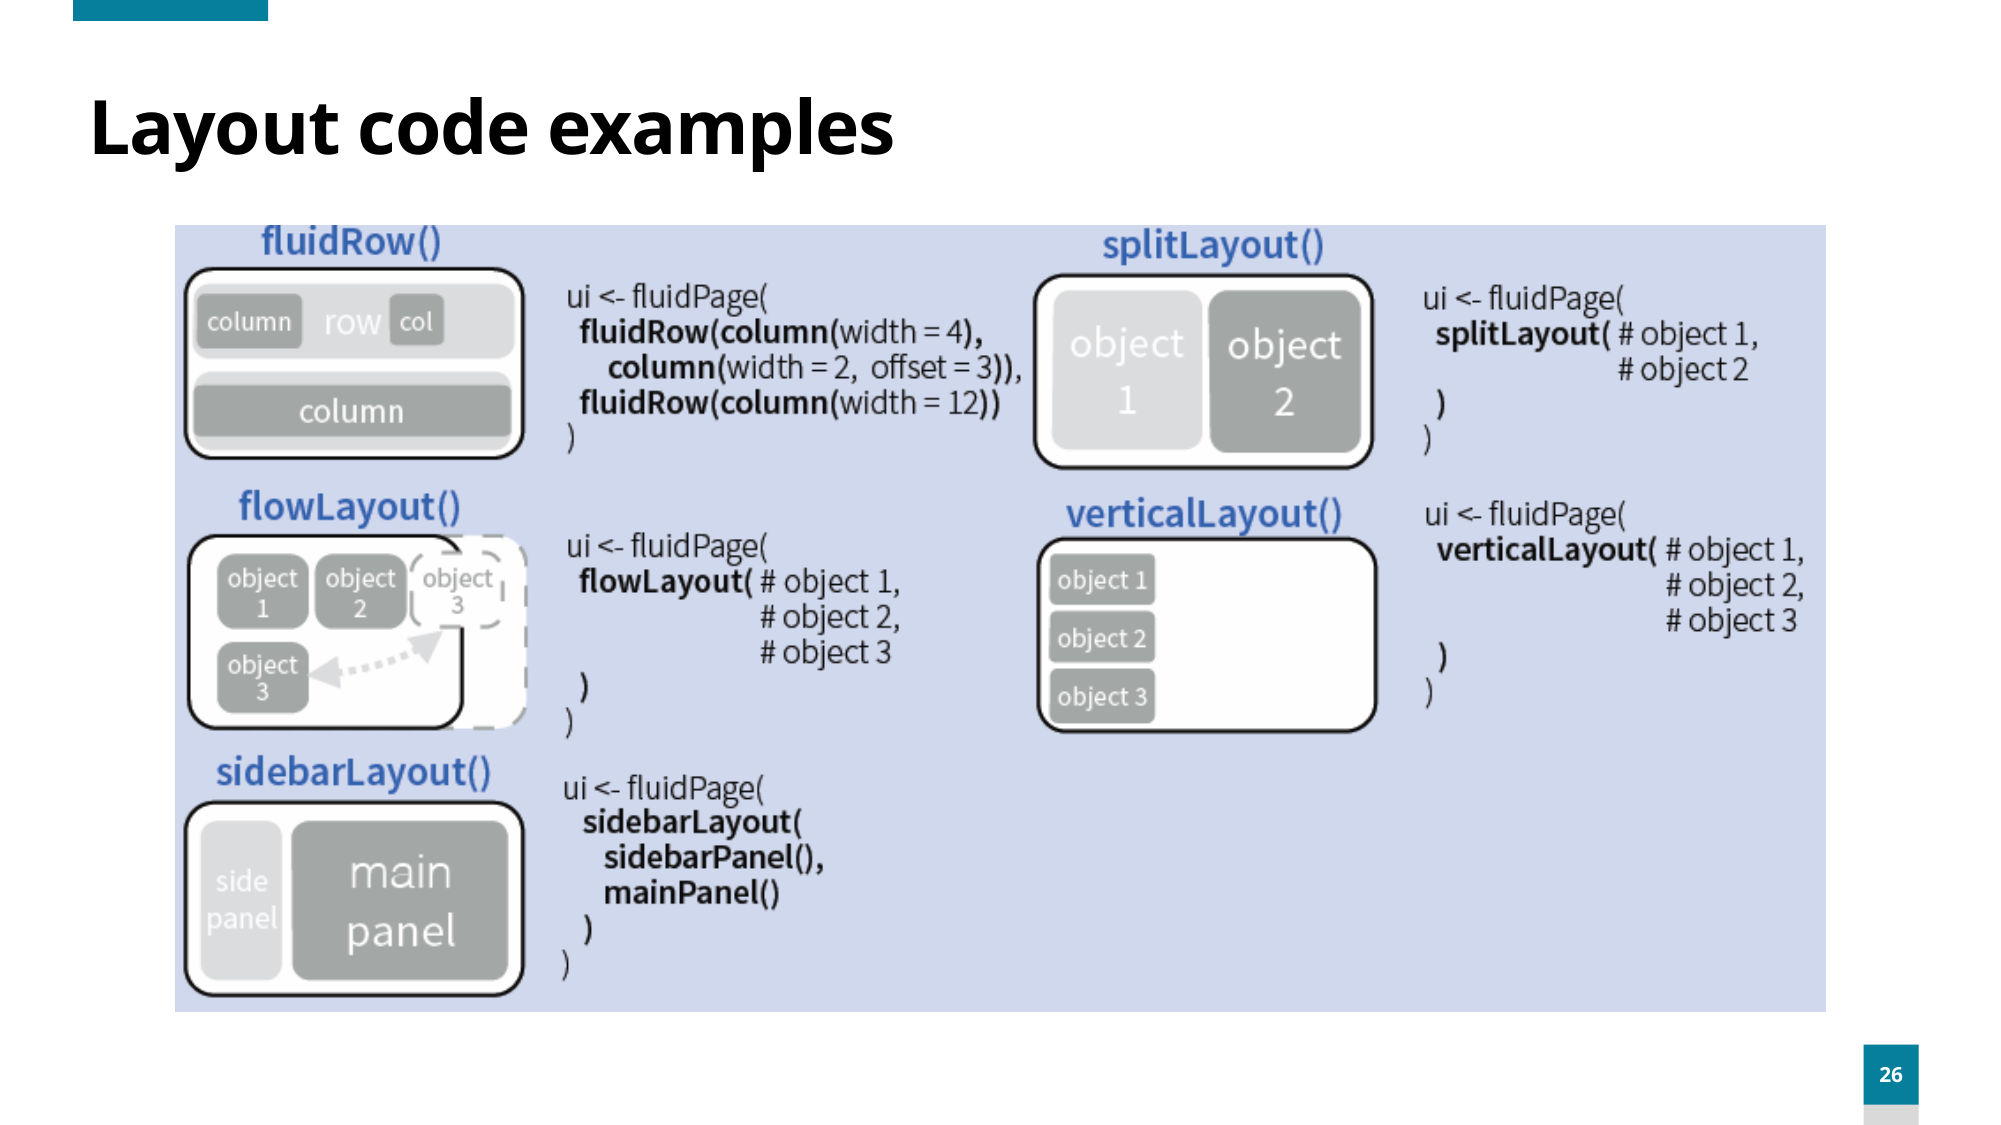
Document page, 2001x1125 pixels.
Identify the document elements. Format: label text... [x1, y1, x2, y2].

picture [175, 225, 1826, 1012]
title Layout code examples [73, 82, 1907, 179]
